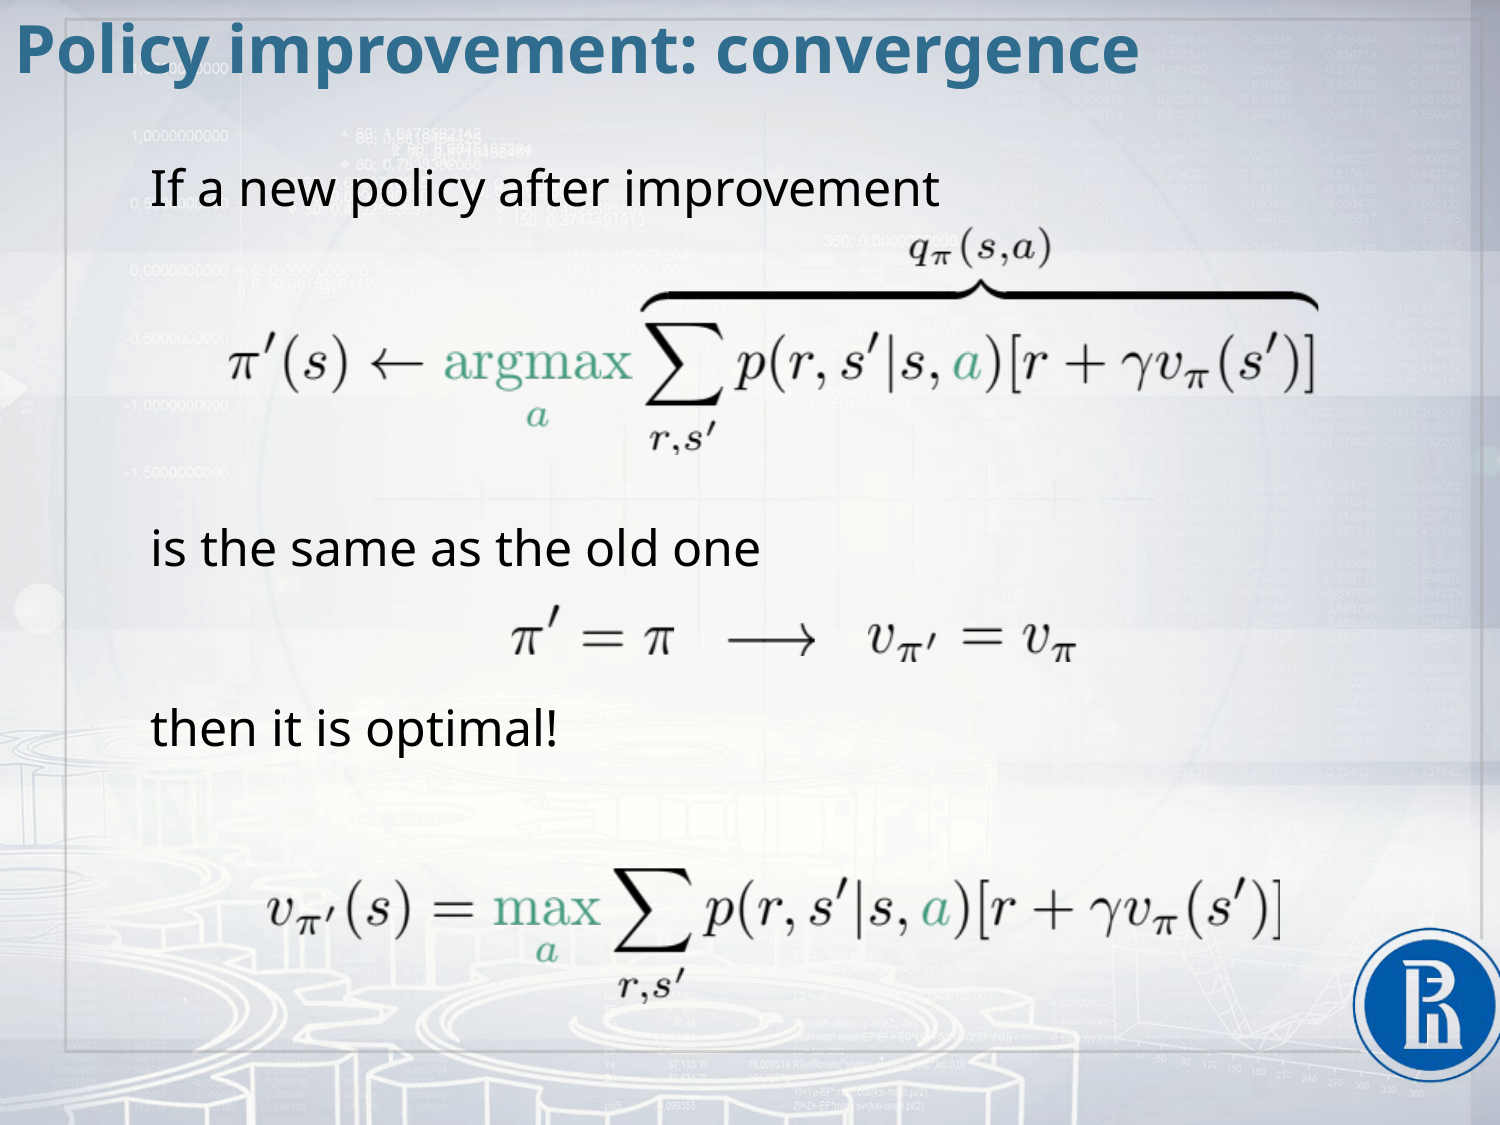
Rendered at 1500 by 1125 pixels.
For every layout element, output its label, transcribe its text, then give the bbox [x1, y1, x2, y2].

text_box Policy improvement: convergence [0, 0, 1500, 102]
text_box If a new policy after improvement is the same as the old one then it is optimal! [135, 149, 1447, 885]
picture [0, 102, 1500, 1125]
